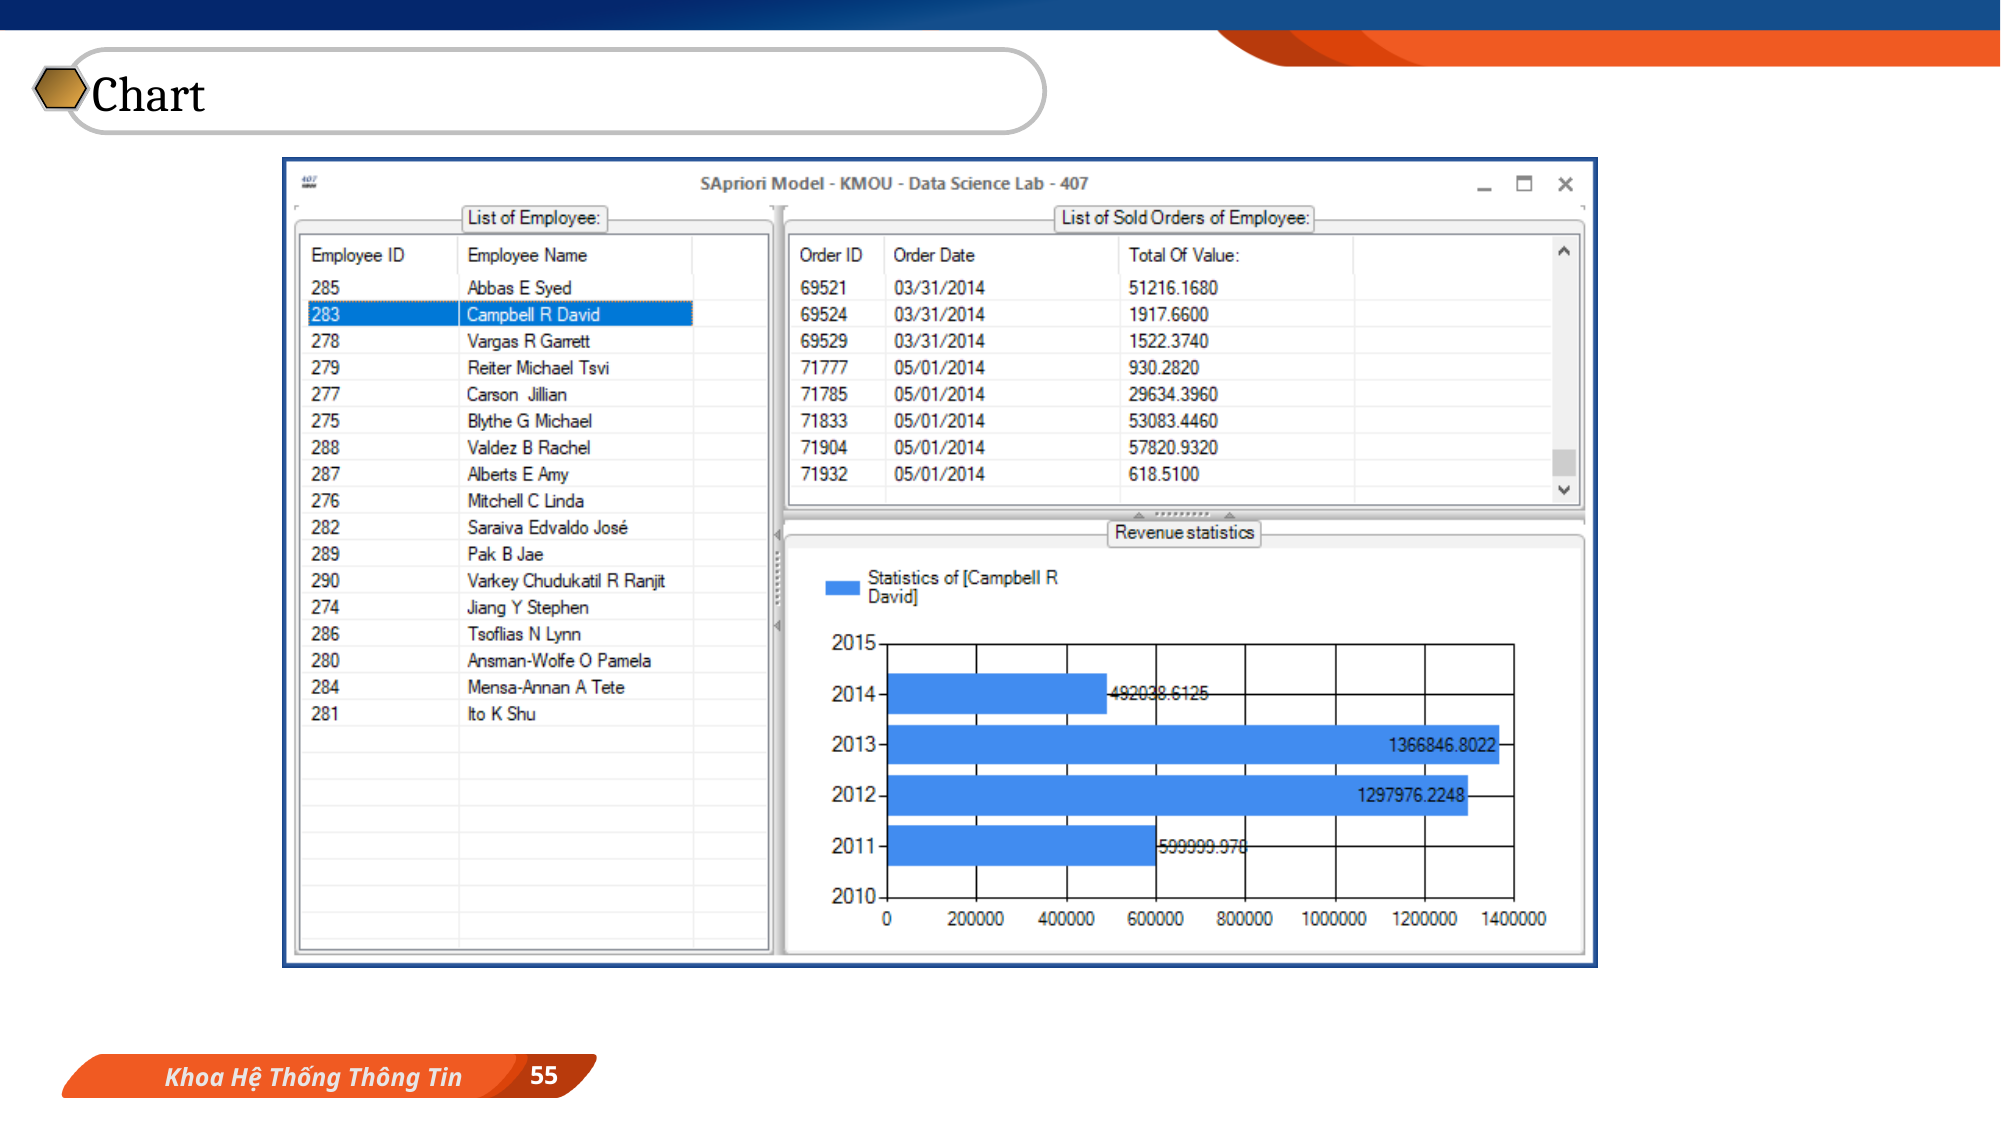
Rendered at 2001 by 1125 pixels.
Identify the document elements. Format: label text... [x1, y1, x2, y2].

picture [281, 157, 1599, 968]
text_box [31, 49, 1045, 134]
slide_number 55 [508, 1046, 574, 1106]
footer Khoa Hệ Thống Thông Tin [119, 1054, 508, 1098]
picture [34, 1017, 624, 1125]
picture [0, 0, 2001, 71]
